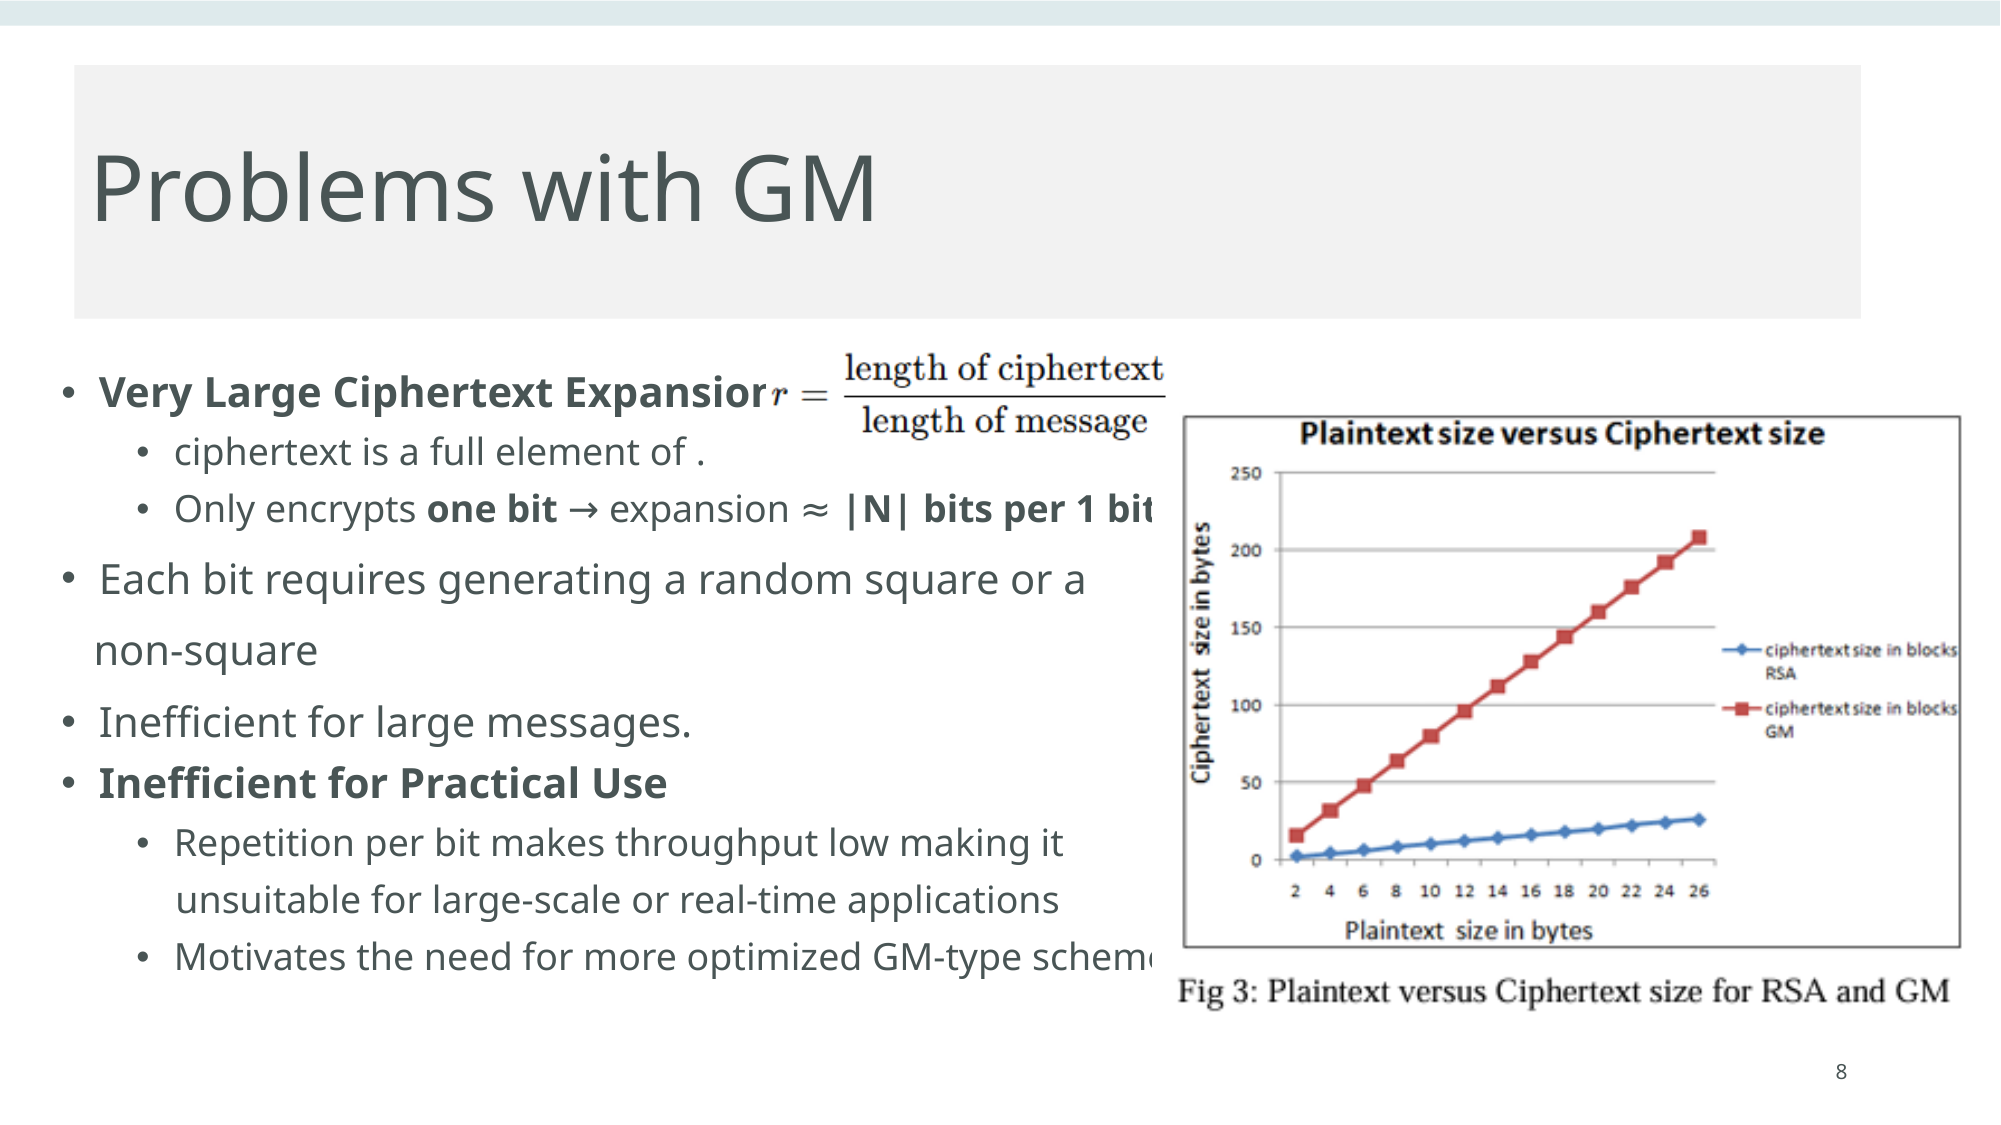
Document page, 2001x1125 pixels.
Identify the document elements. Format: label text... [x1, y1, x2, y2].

slide_number 8 [1412, 1054, 1863, 1103]
title Problems with GM [74, 65, 1861, 319]
picture [766, 350, 1984, 1054]
